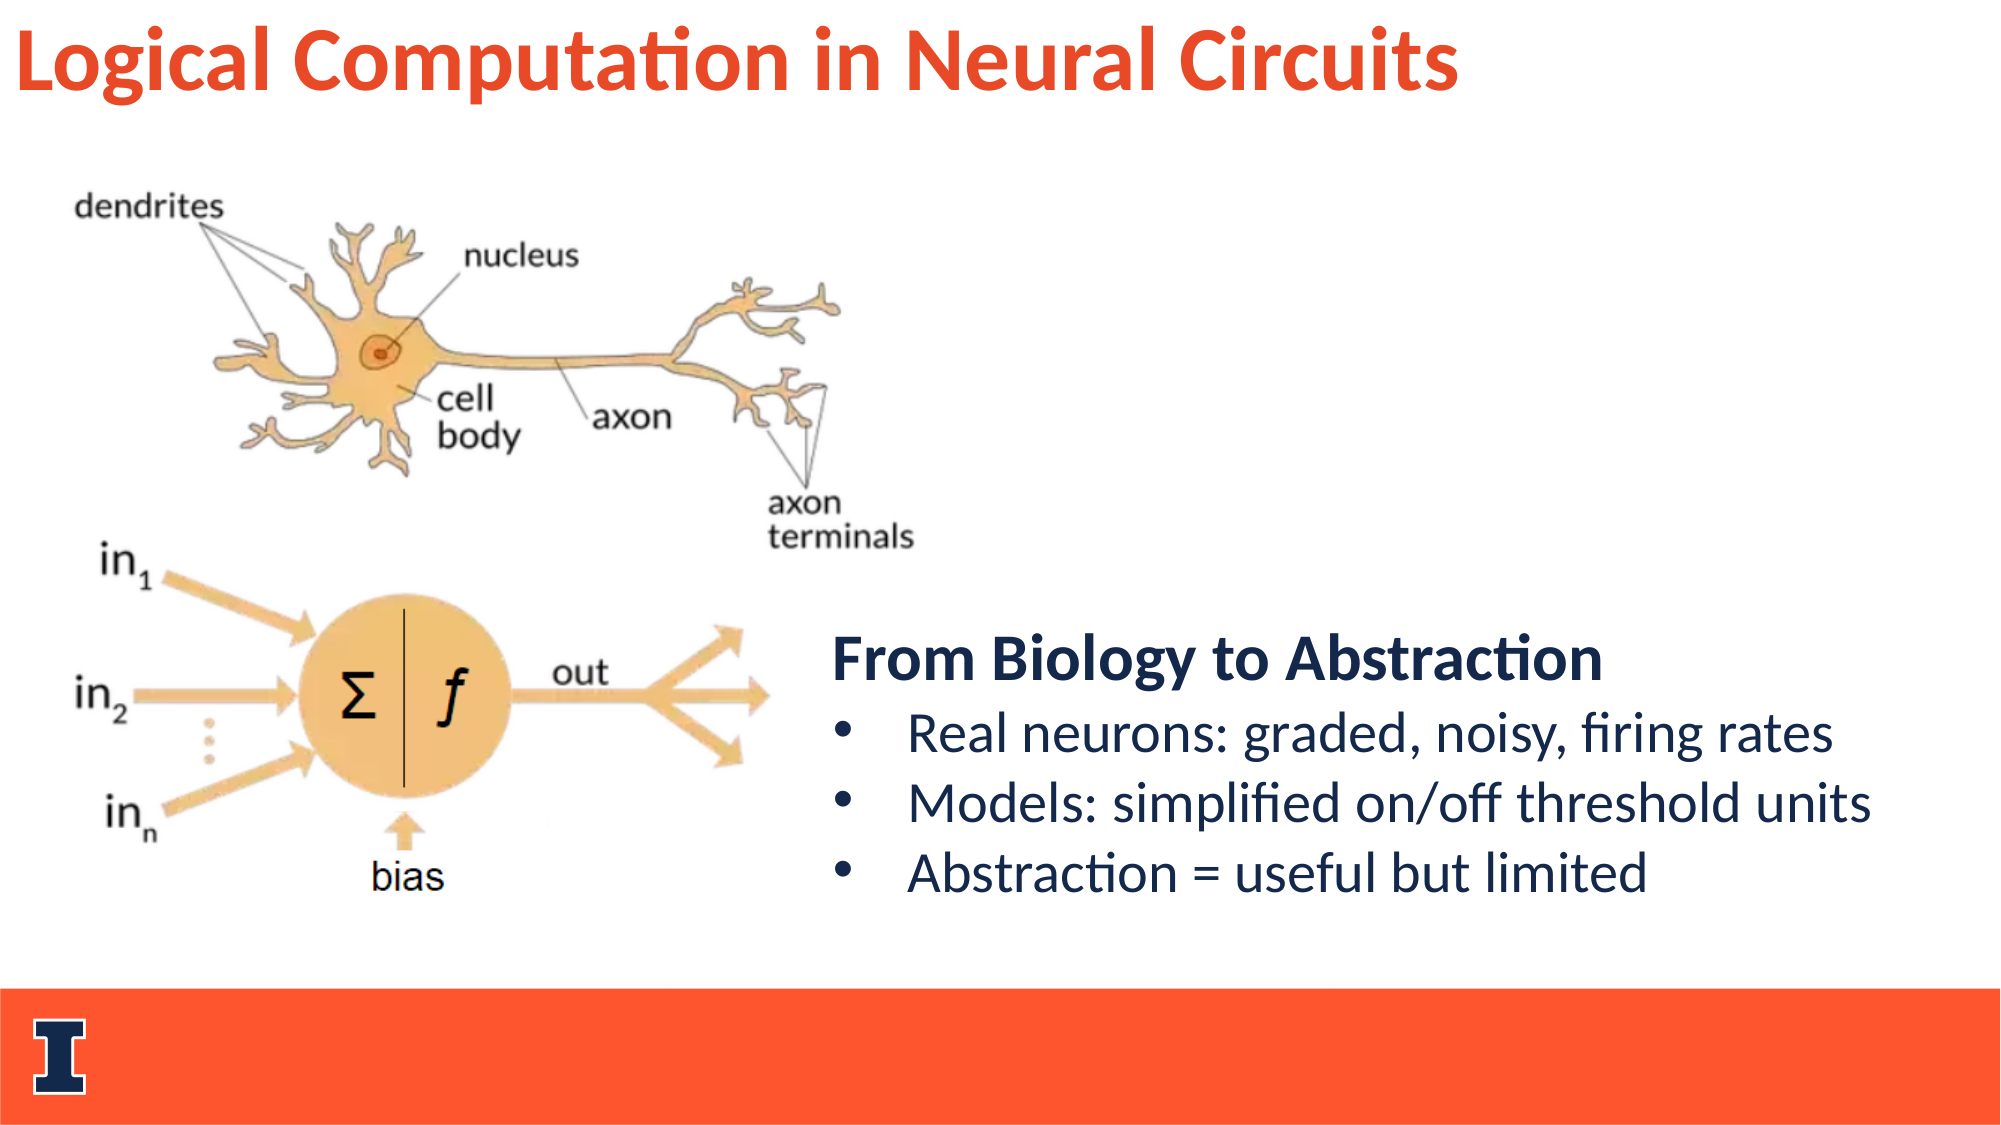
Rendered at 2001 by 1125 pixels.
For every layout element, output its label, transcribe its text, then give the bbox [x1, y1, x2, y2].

text_box From Biology to Abstraction Real neurons: graded, noisy, firing rates Models: simplified on/off threshold units Abstraction = useful but limited [943, 606, 1917, 912]
text_box Logical Computation in Neural Circuits [0, 0, 1884, 121]
picture [0, 0, 2001, 1125]
